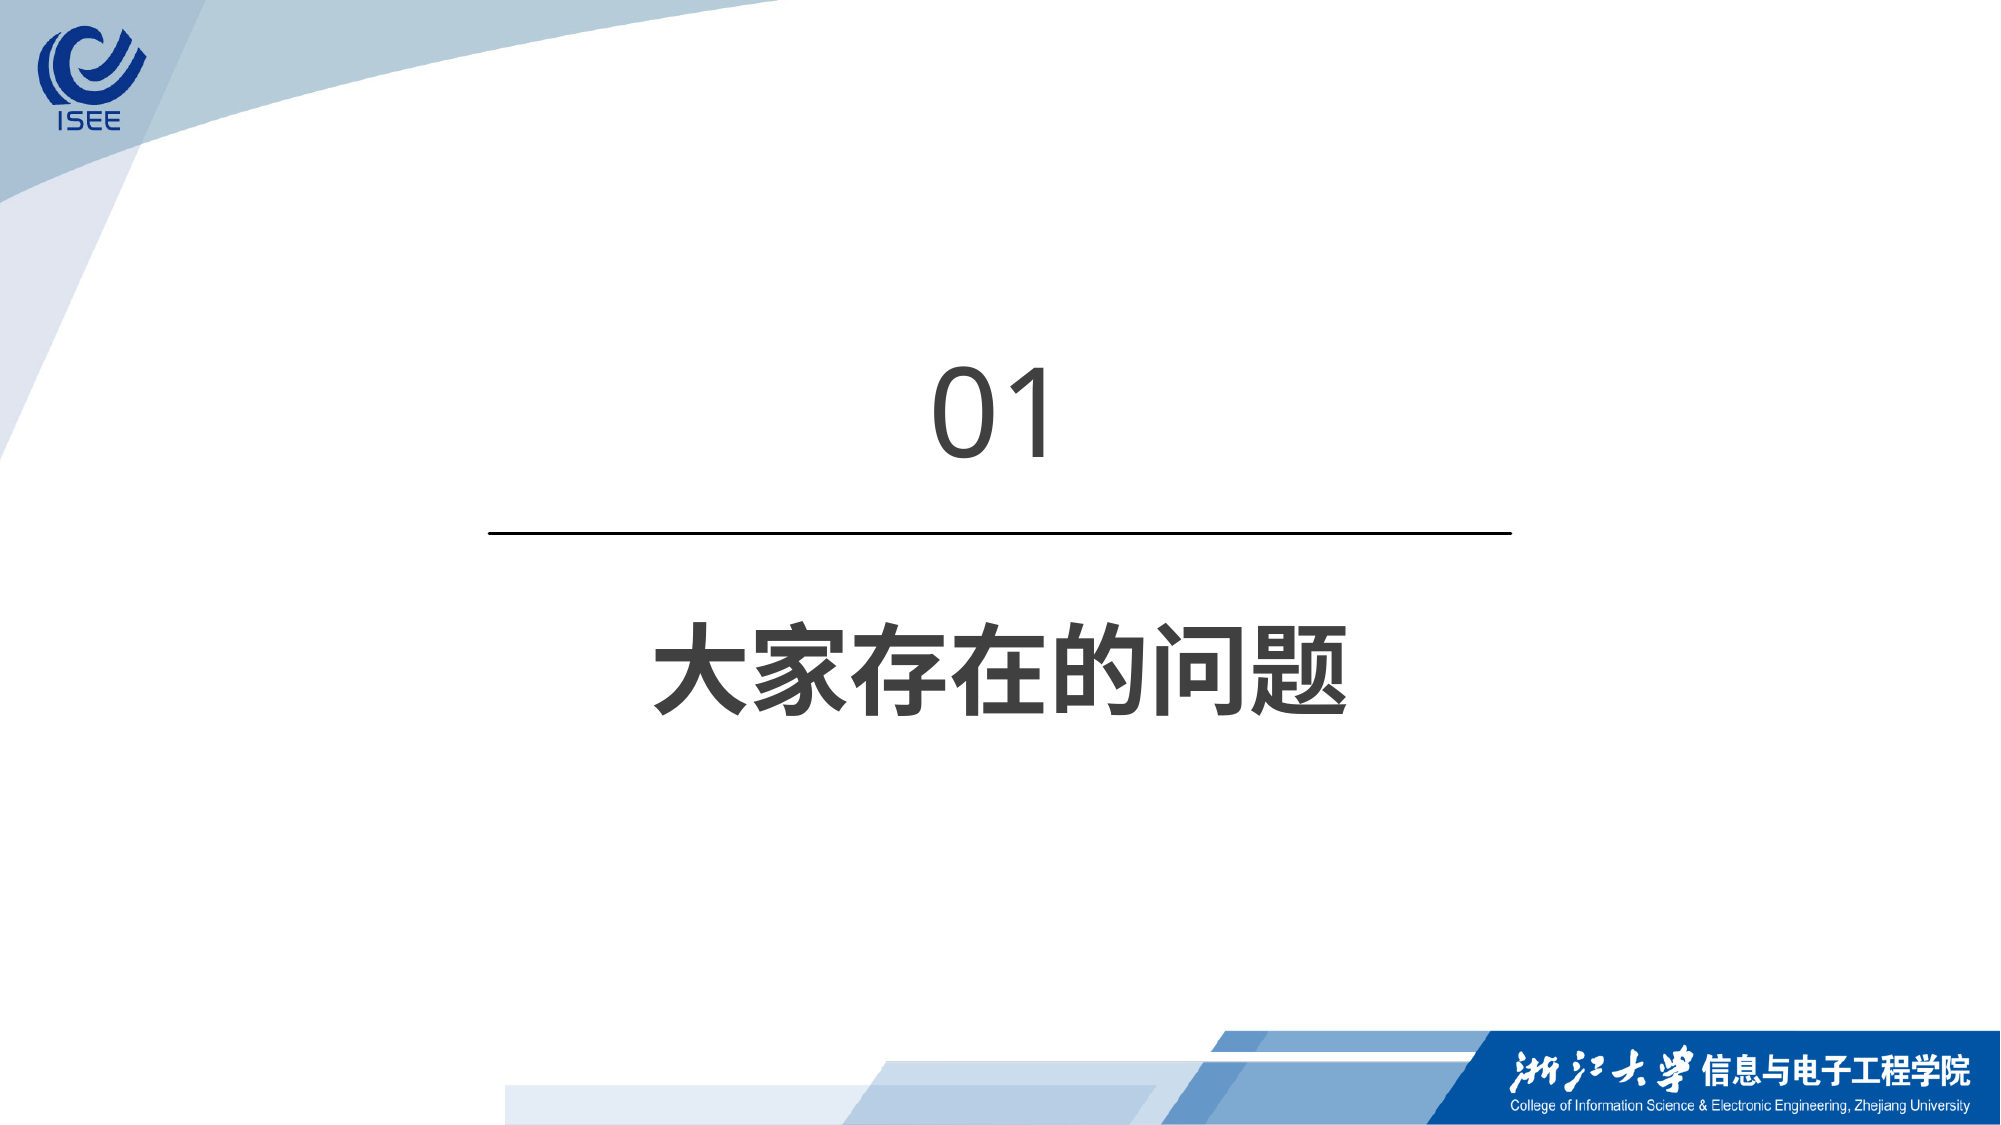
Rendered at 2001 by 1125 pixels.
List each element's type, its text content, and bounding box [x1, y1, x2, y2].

text_box 01 [913, 325, 1087, 491]
picture [0, 0, 1212, 540]
picture [505, 1030, 2000, 1125]
text_box 大家存在的问题 [635, 600, 1365, 736]
